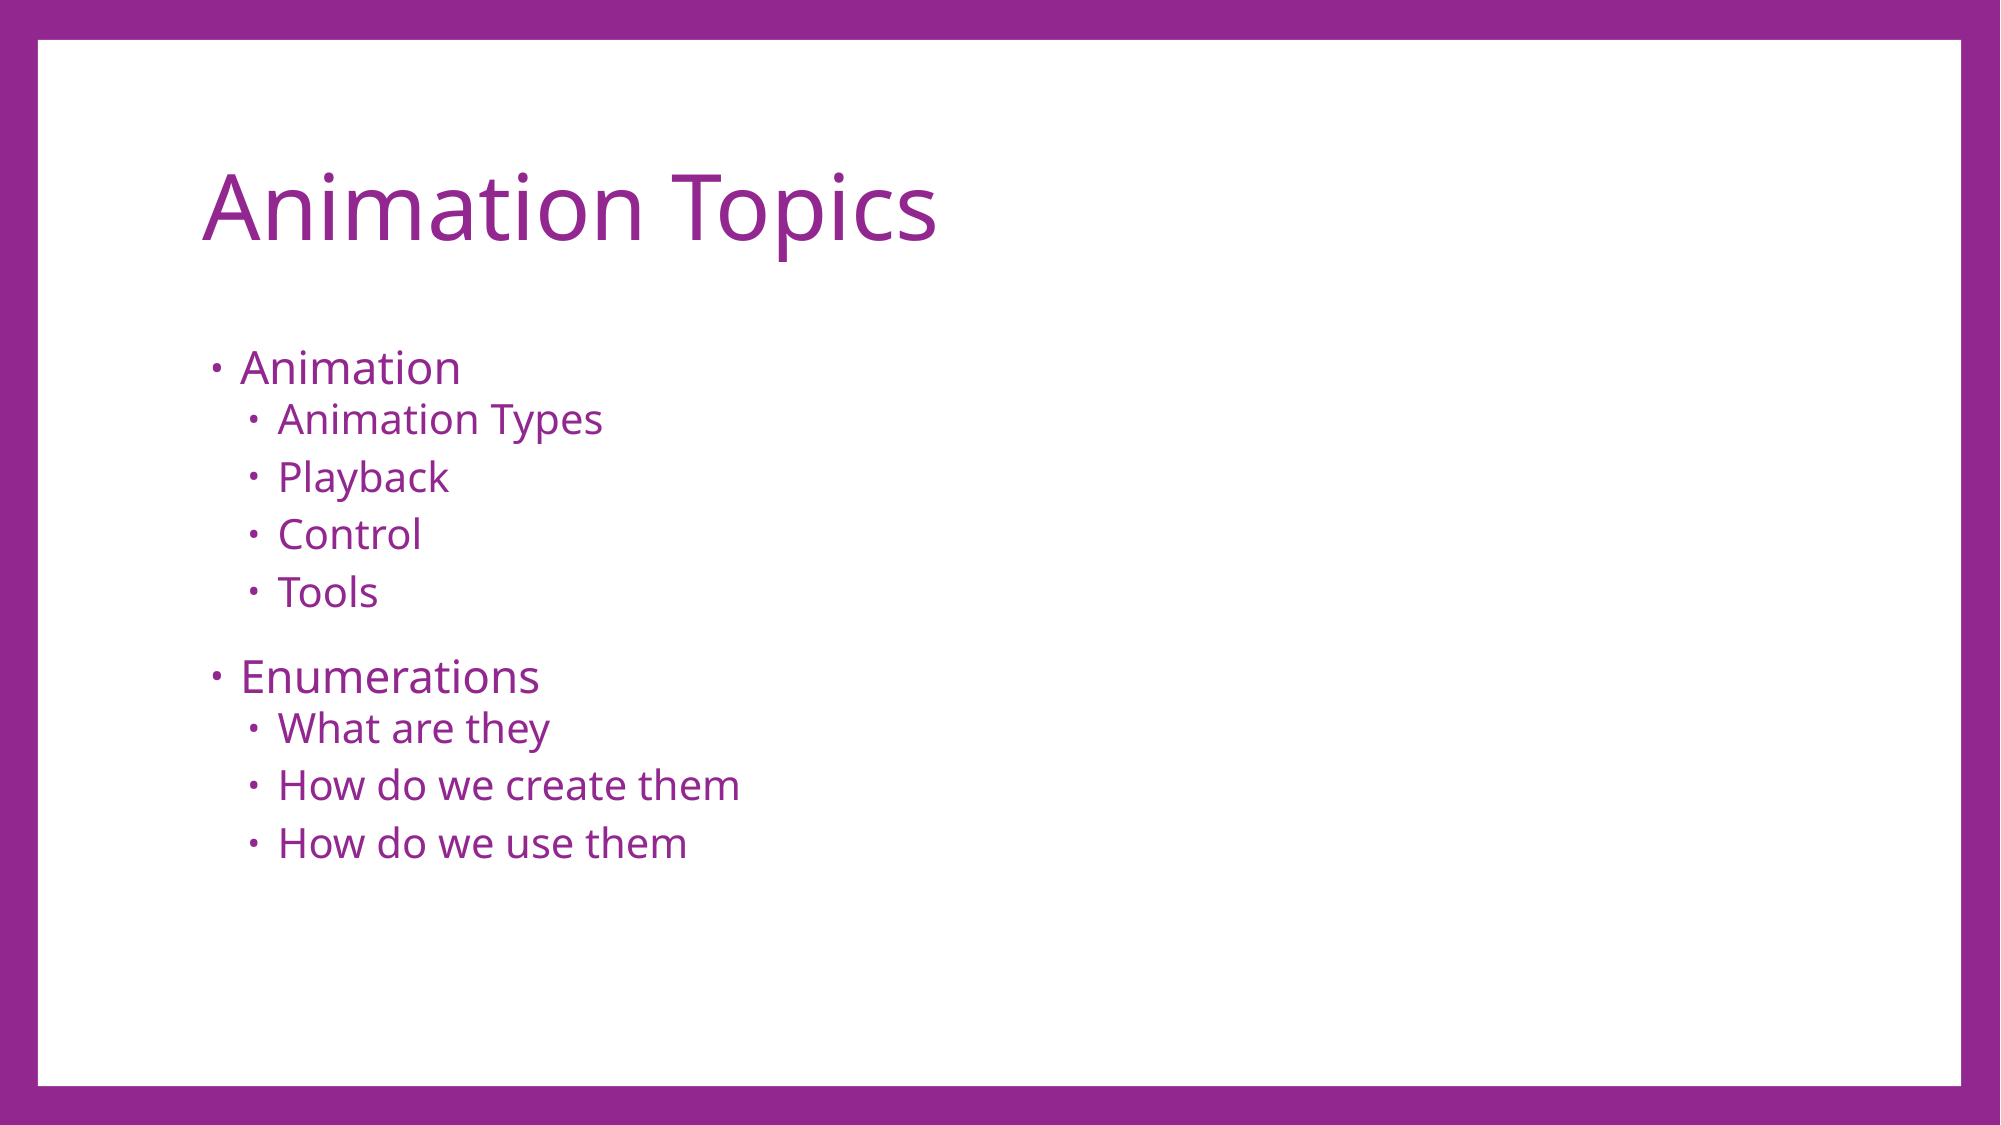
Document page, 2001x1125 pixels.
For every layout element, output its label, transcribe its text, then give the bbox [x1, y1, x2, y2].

list Animation Animation Types Playback Control Tools Enumerations What are they How do we create them How do we use them [187, 337, 1808, 1000]
title Animation Topics [187, 99, 1808, 323]
